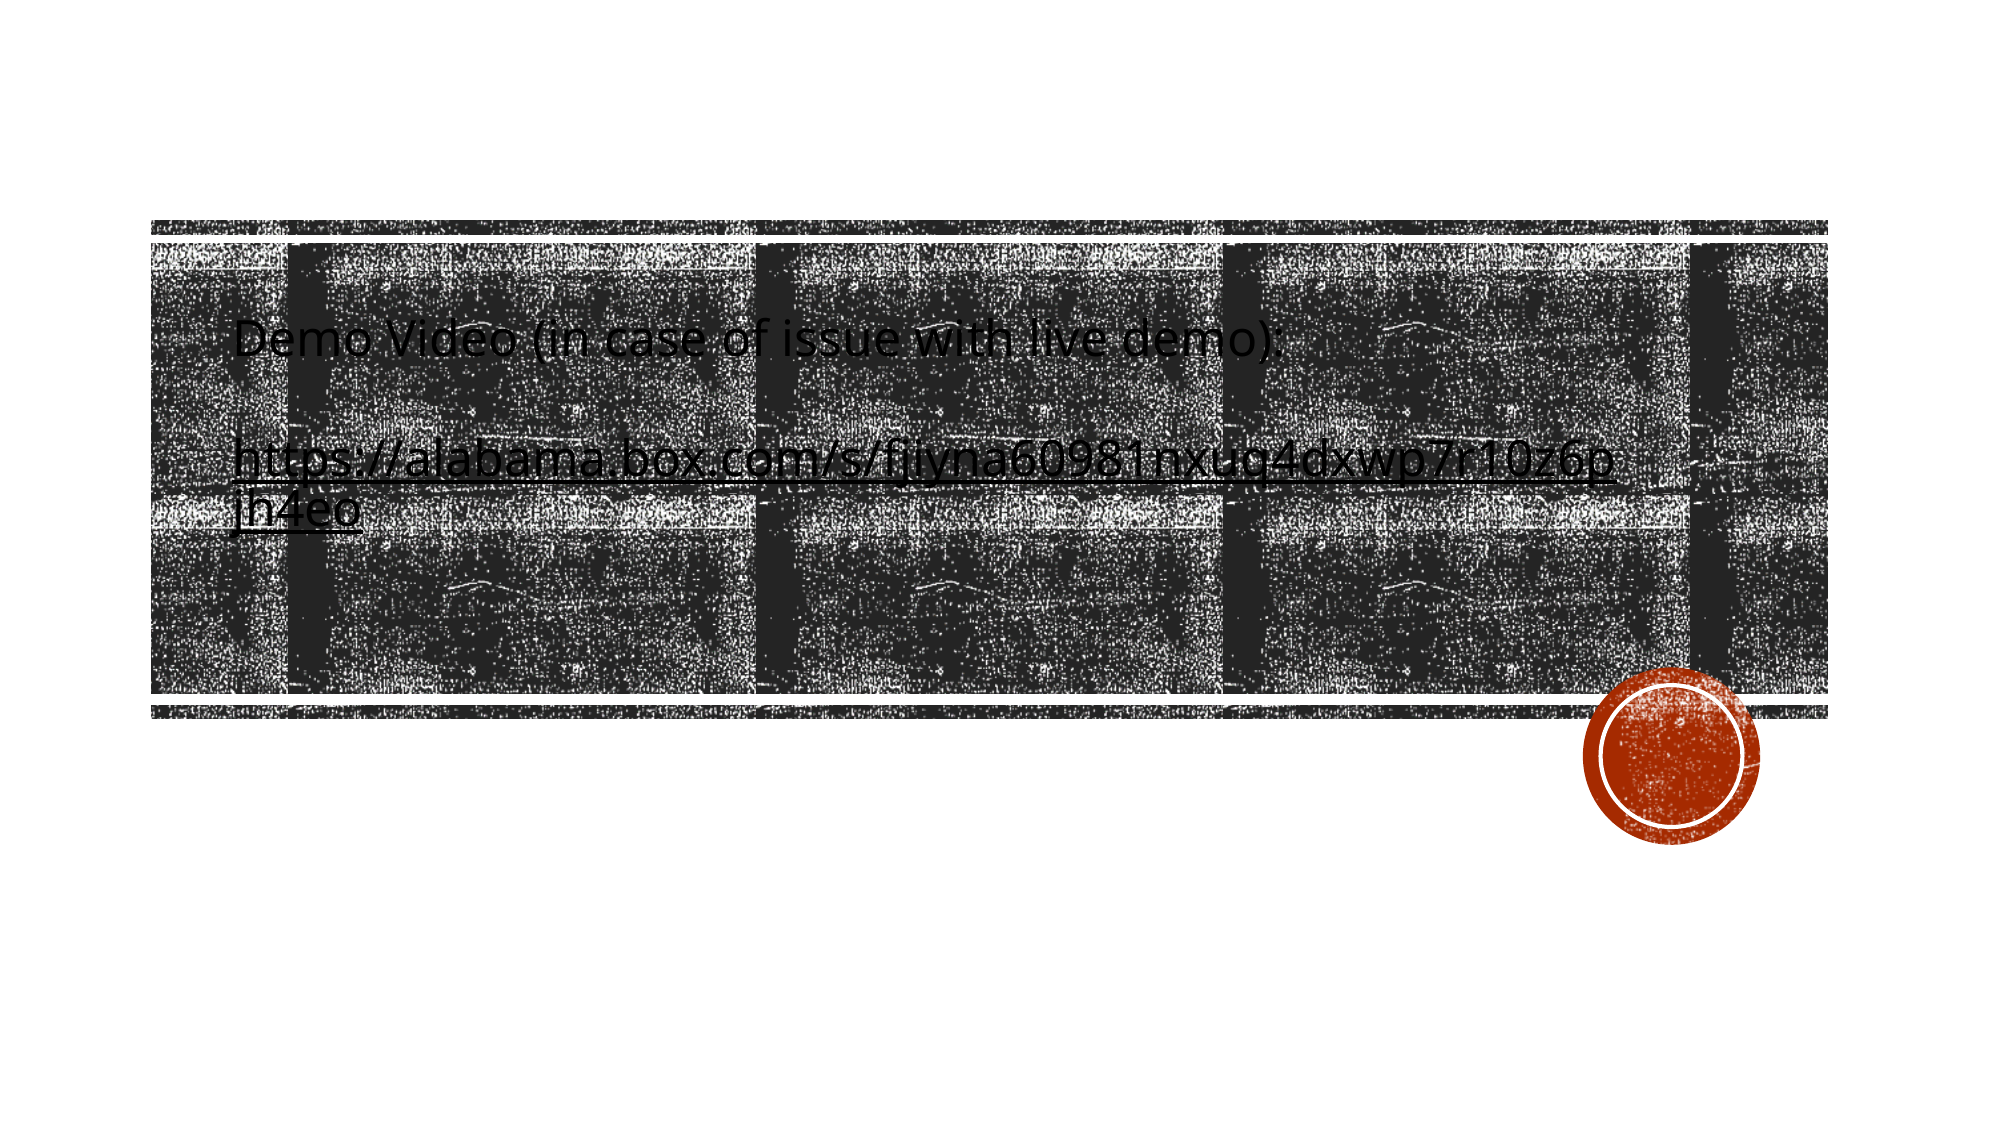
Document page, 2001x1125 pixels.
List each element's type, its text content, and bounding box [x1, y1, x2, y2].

text_box Demo Video (in case of issue with live demo): https://alabama.box.com/s/fjiyna60981nxuq4dxwp7r10z6pjh4eo [217, 298, 1635, 562]
